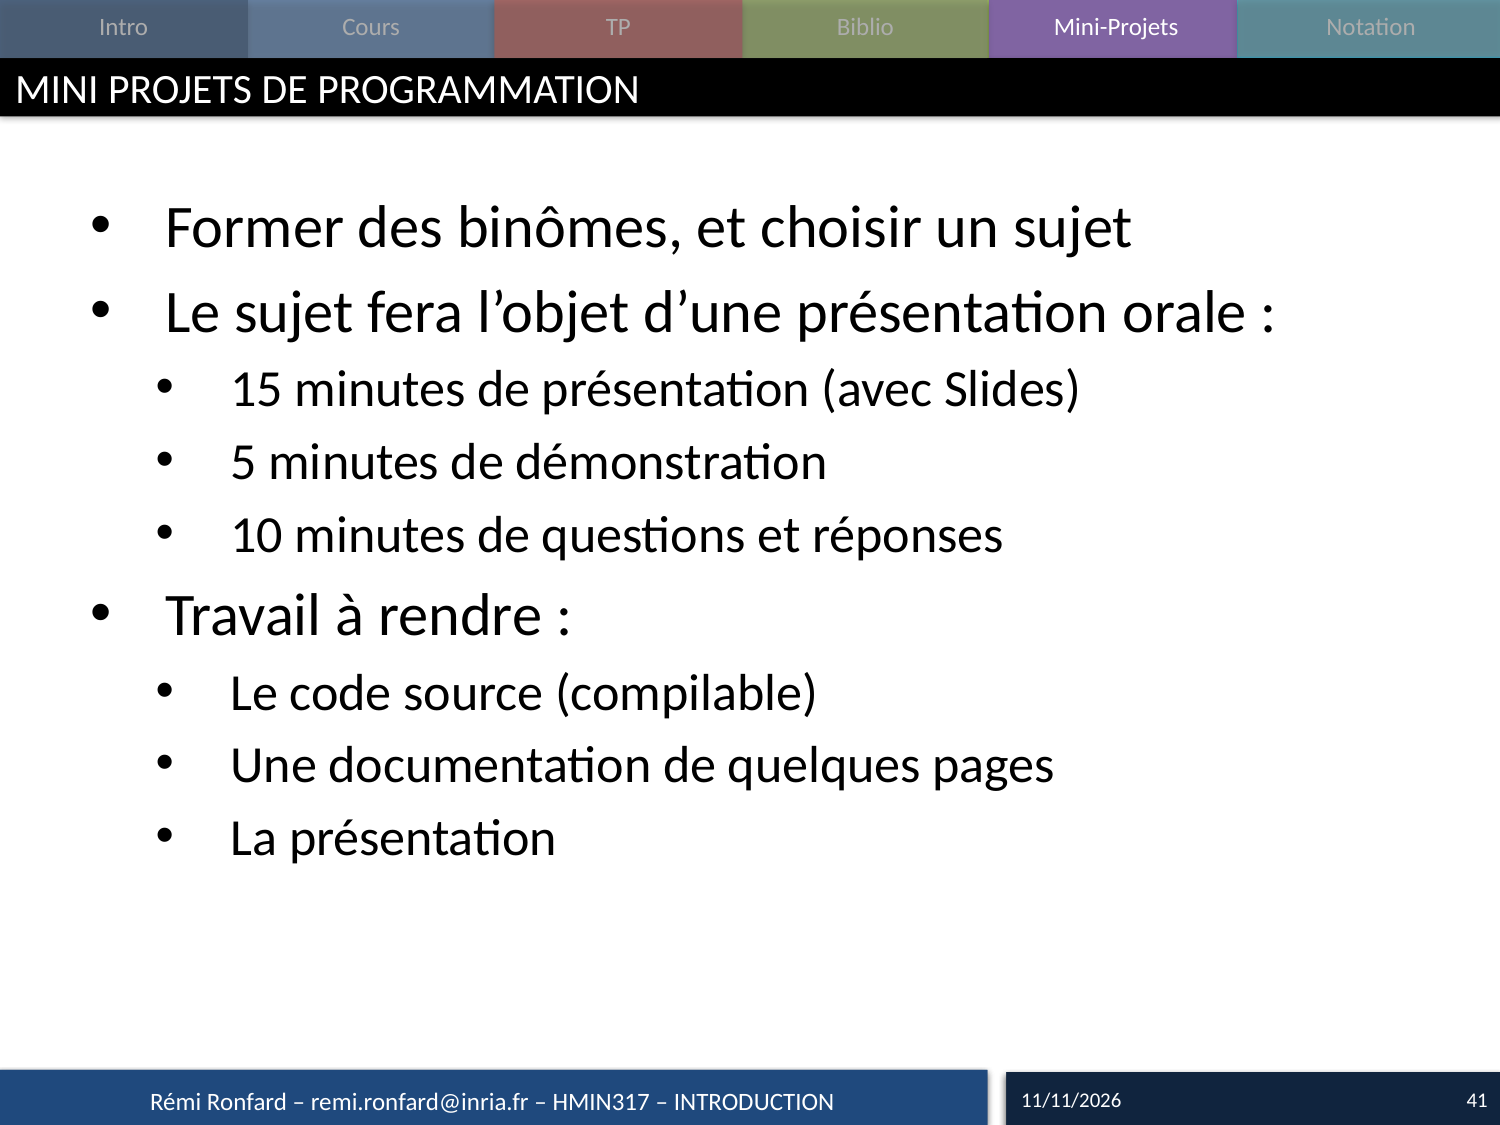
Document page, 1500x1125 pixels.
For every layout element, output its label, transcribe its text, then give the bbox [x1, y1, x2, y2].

title MINI PROJETS DE PROGRAMMATION [0, 58, 1500, 117]
slide_number 41 [1153, 1071, 1500, 1125]
footer Rémi Ronfard – remi.ronfard@inria.fr – HMIN317 – INTRODUCTION [0, 1072, 988, 1125]
list Former des binômes, et choisir un sujet Le sujet fera l’objet d’une présentation orale : 15 minutes de présentation (avec Slides) 5 minutes de démonstration 10 minutes de questions et réponses Travail à rendre : Le code source (compilable) Une documentation de quelques pages La présentation [75, 179, 1425, 1005]
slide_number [1006, 1070, 1153, 1125]
